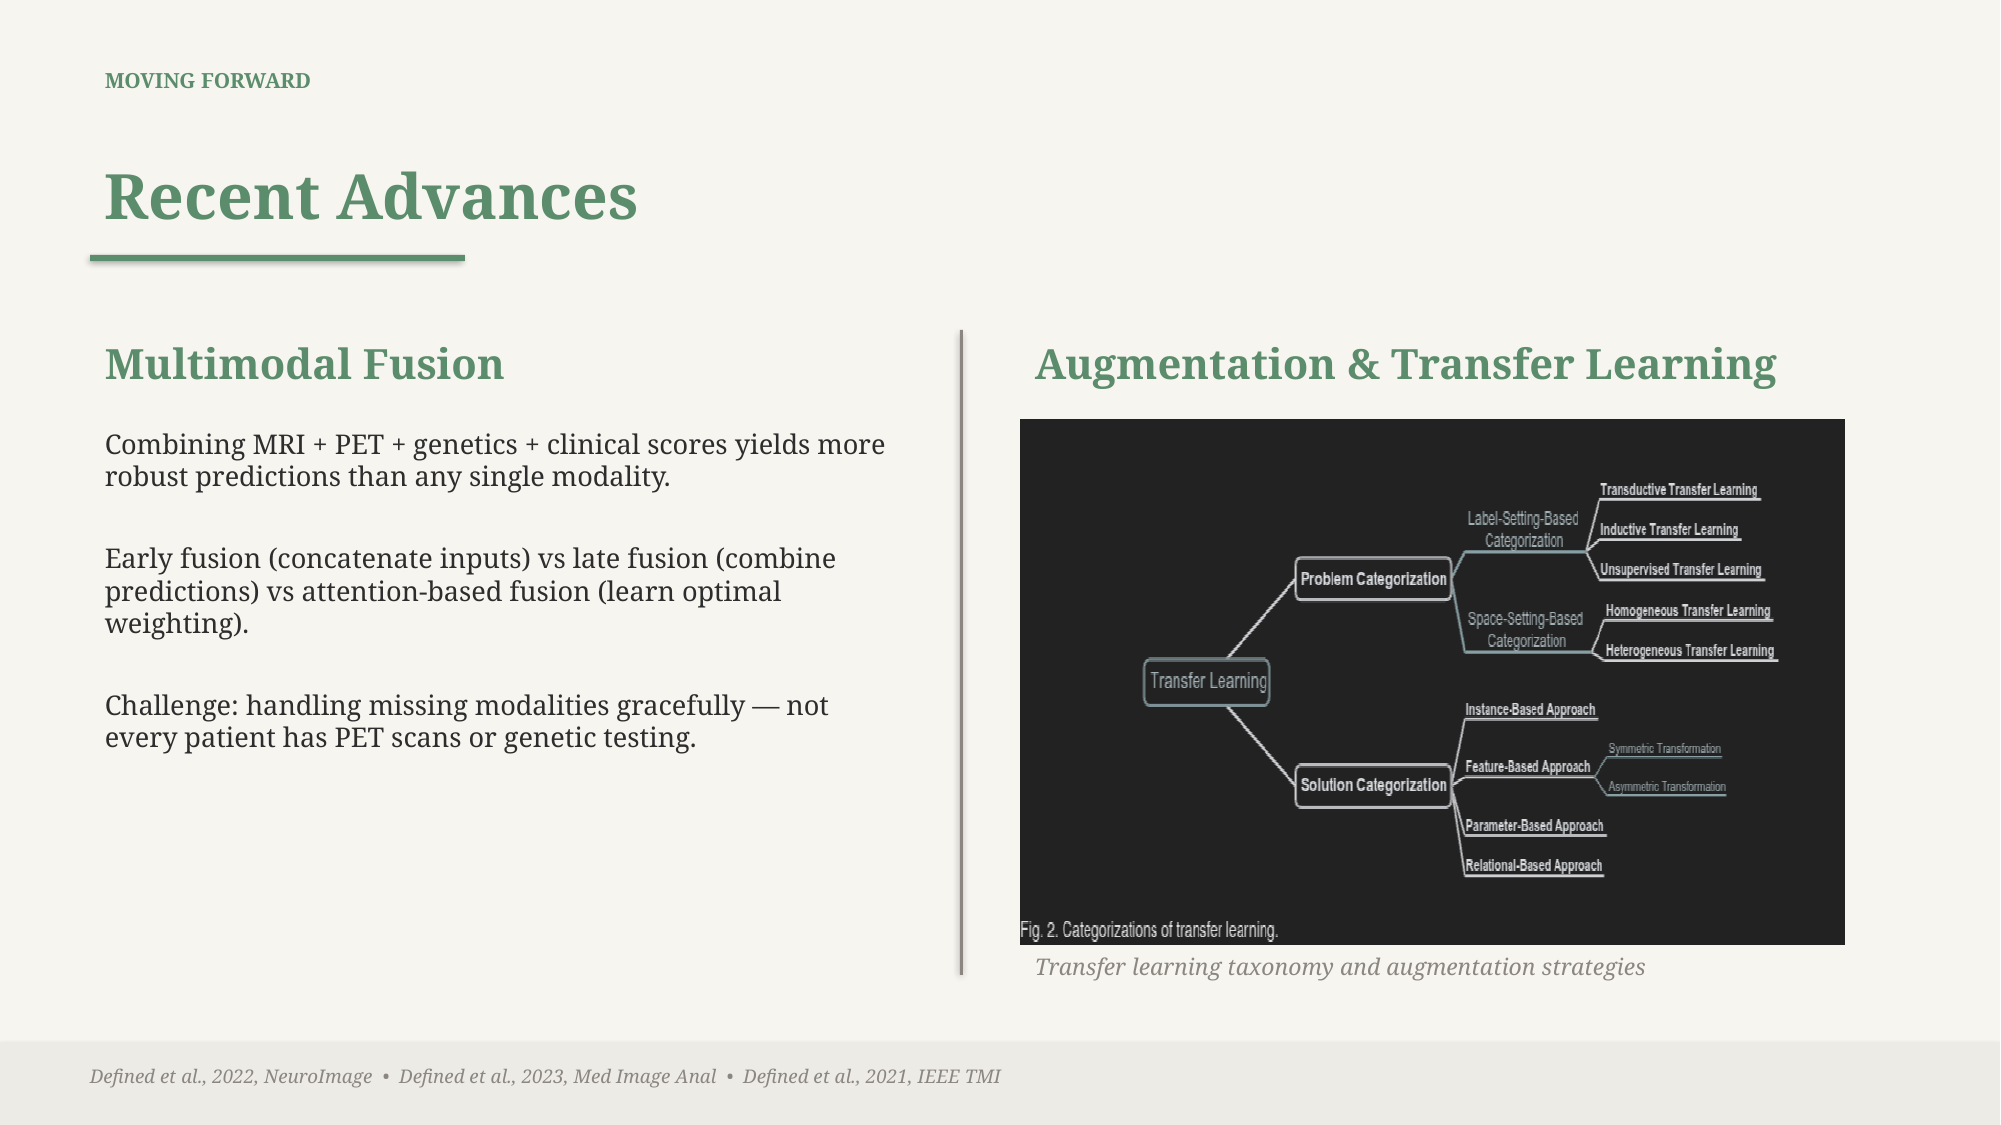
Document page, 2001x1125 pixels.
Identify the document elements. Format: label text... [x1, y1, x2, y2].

text_box Combining MRI + PET + genetics + clinical scores yields more robust predictions than any single modality. Early fusion (concatenate inputs) vs late fusion (combine predictions) vs attention-based fusion (learn optimal weighting). Challenge: handling missing modalities gracefully — not every patient has PET scans or genetic testing. [90, 420, 915, 945]
text_box [89, 254, 466, 262]
text_box Transfer learning taxonomy and augmentation strategies [1020, 946, 1845, 1020]
text_box Defined et al., 2022, NeuroImage • Defined et al., 2023, Med Image Anal • Defined et al., 2021, IEEE TMI [75, 1057, 1925, 1110]
text_box Multimodal Fusion [90, 329, 915, 405]
text_box Recent Advances [90, 149, 1890, 240]
picture [1019, 419, 1846, 946]
text_box [0, 1042, 2000, 1125]
text_box MOVING FORWARD [90, 60, 540, 105]
text_box [959, 329, 964, 976]
text_box Augmentation & Transfer Learning [1020, 329, 1920, 405]
